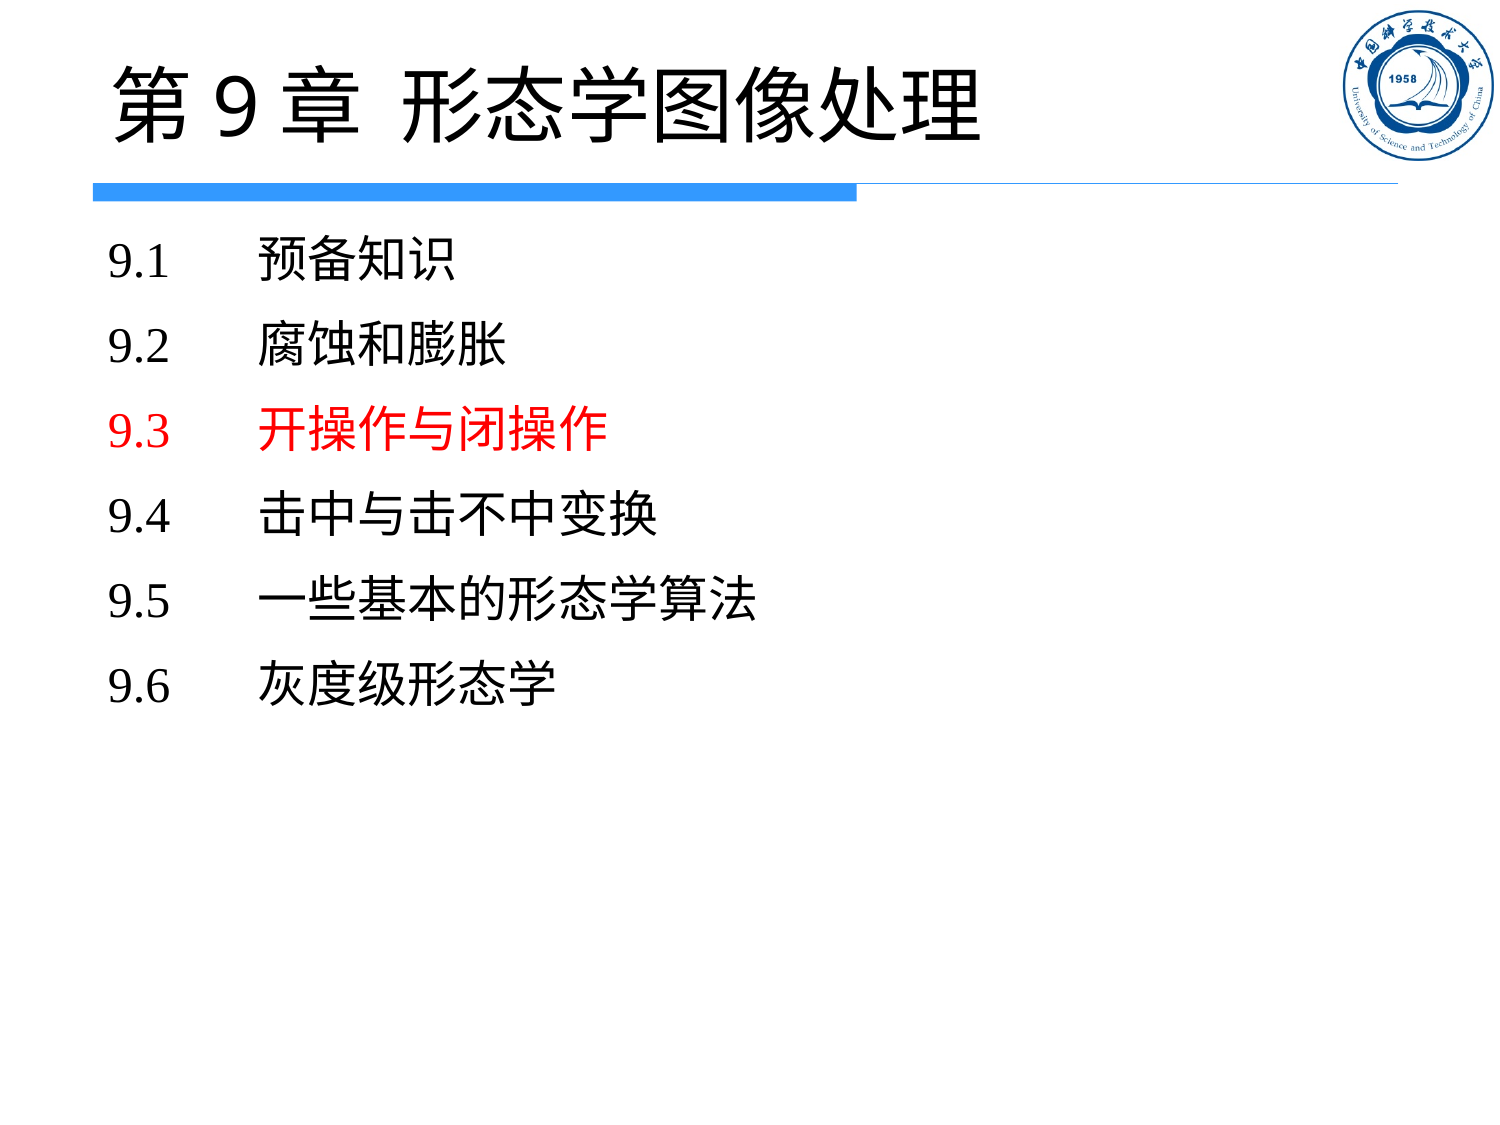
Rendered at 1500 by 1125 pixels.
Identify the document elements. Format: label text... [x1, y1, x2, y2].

title 第9章 形态学图像处理 [94, 50, 1407, 161]
picture [1339, 2, 1494, 161]
list 9.1 预备知识 9.2 腐蚀和膨胀 9.3 开操作与闭操作 9.4 击中与击不中变换 9.5 一些基本的形态学算法 9.6 灰度级形态学 [92, 220, 1406, 1035]
